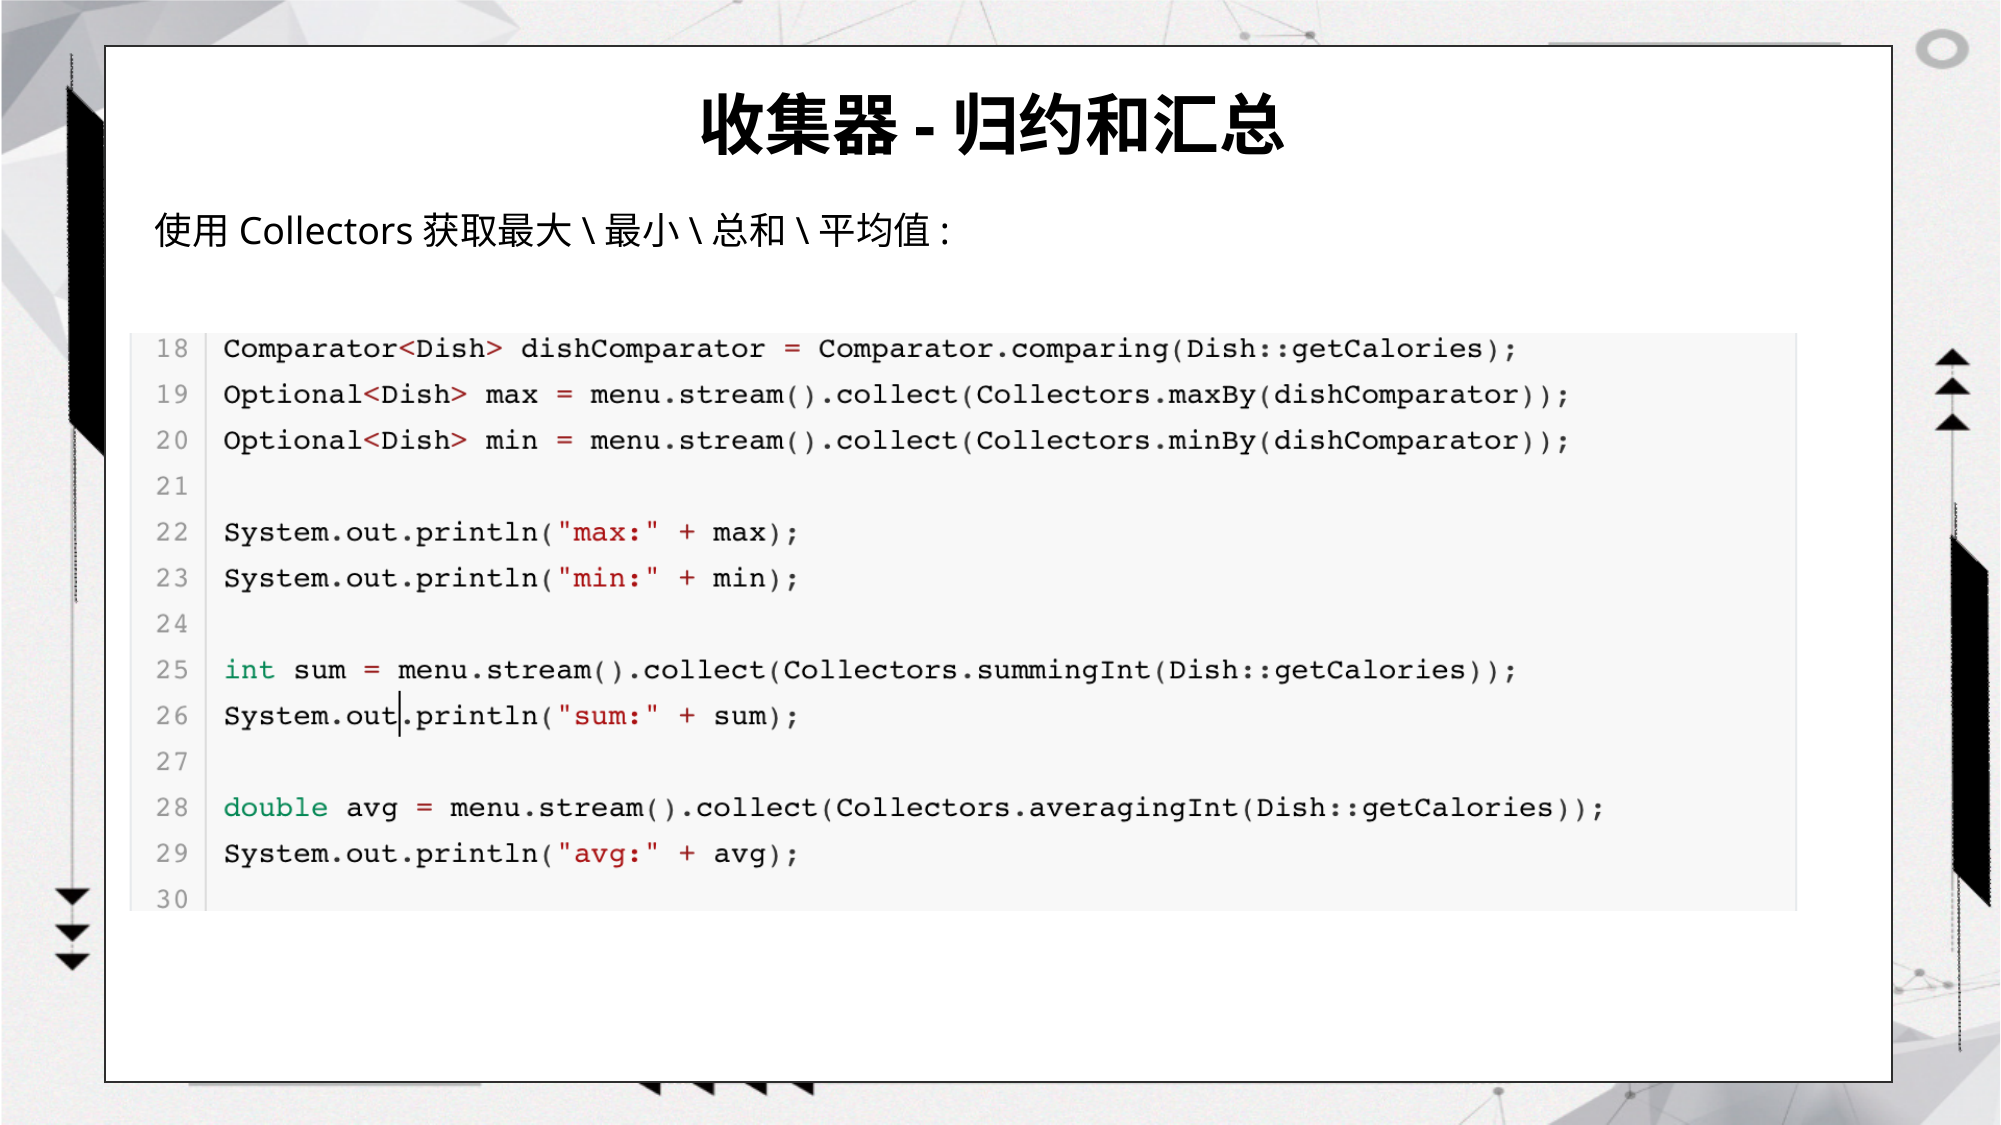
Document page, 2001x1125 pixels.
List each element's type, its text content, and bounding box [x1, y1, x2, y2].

picture [0, 0, 2001, 1125]
text_box 使用Collectors获取最大\最小\总和\平均值: [140, 199, 965, 260]
title 收集器-归约和汇总 [640, 59, 1345, 196]
